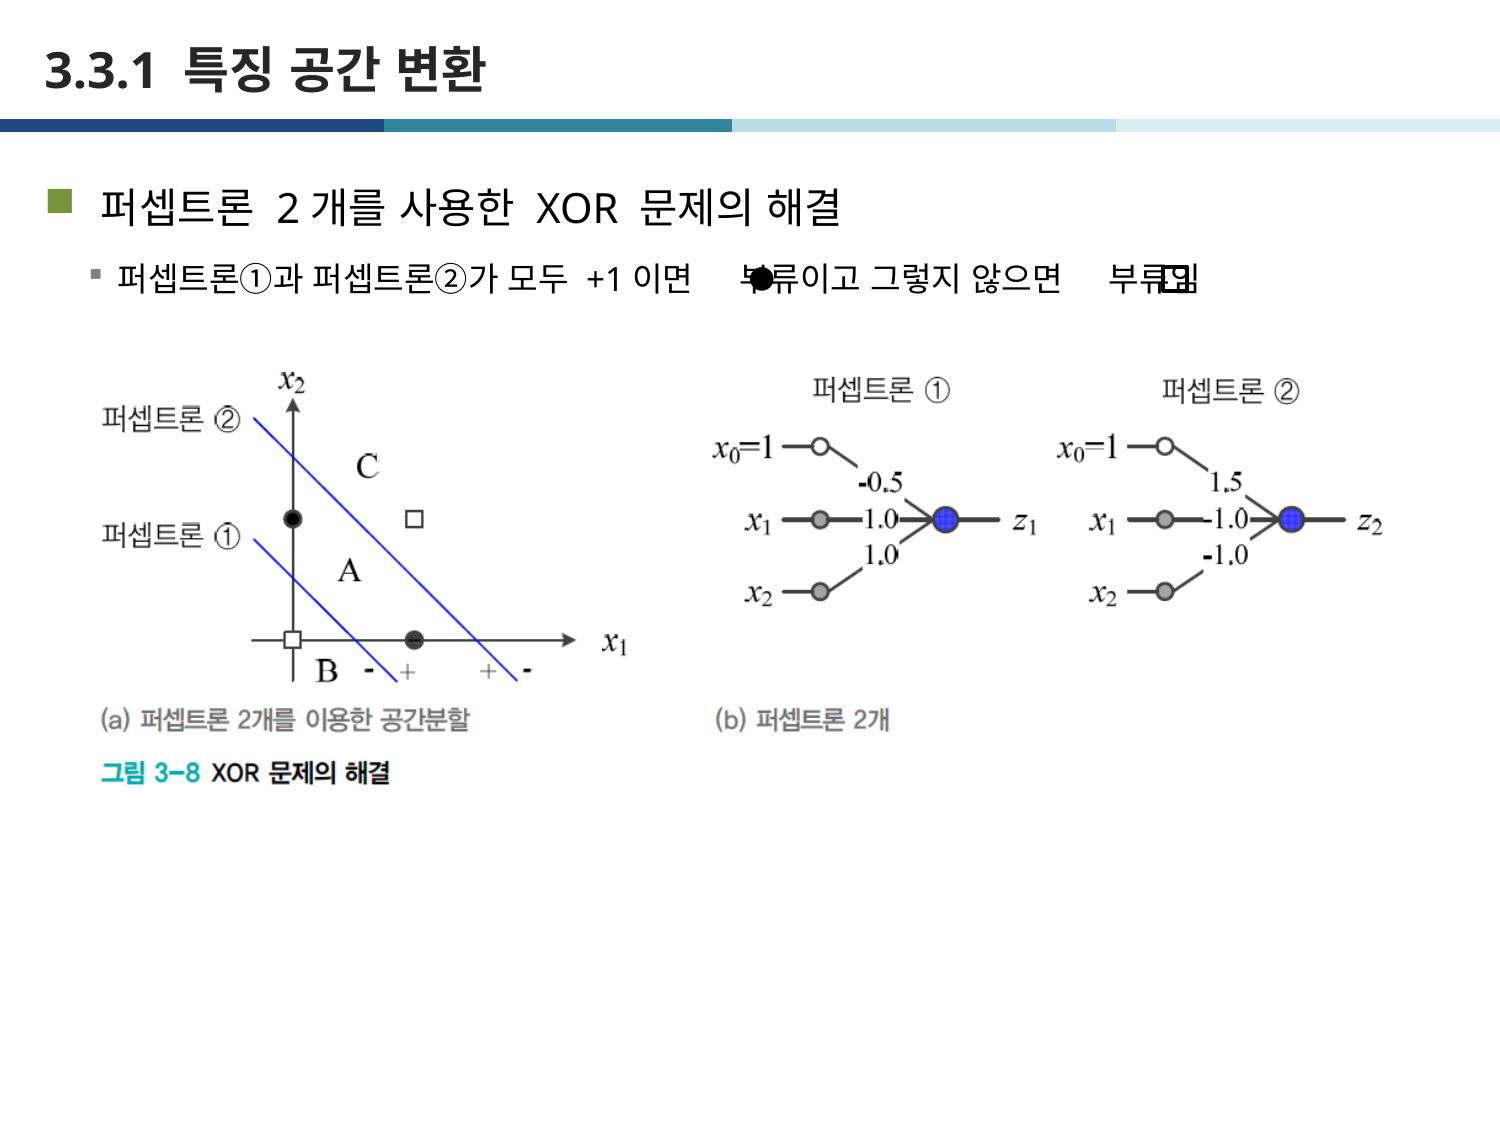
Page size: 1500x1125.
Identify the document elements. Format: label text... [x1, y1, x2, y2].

text_box [1161, 265, 1189, 293]
title 3.3.1 특징 공간 변환 [29, 23, 1270, 114]
list 퍼셉트론 2개를 사용한 XOR 문제의 해결 퍼셉트론①과 퍼셉트론②가 모두 +1이면 부류이고 그렇지 않으면 부류임 [29, 148, 1471, 1083]
text_box [747, 265, 776, 293]
picture [94, 361, 1388, 788]
